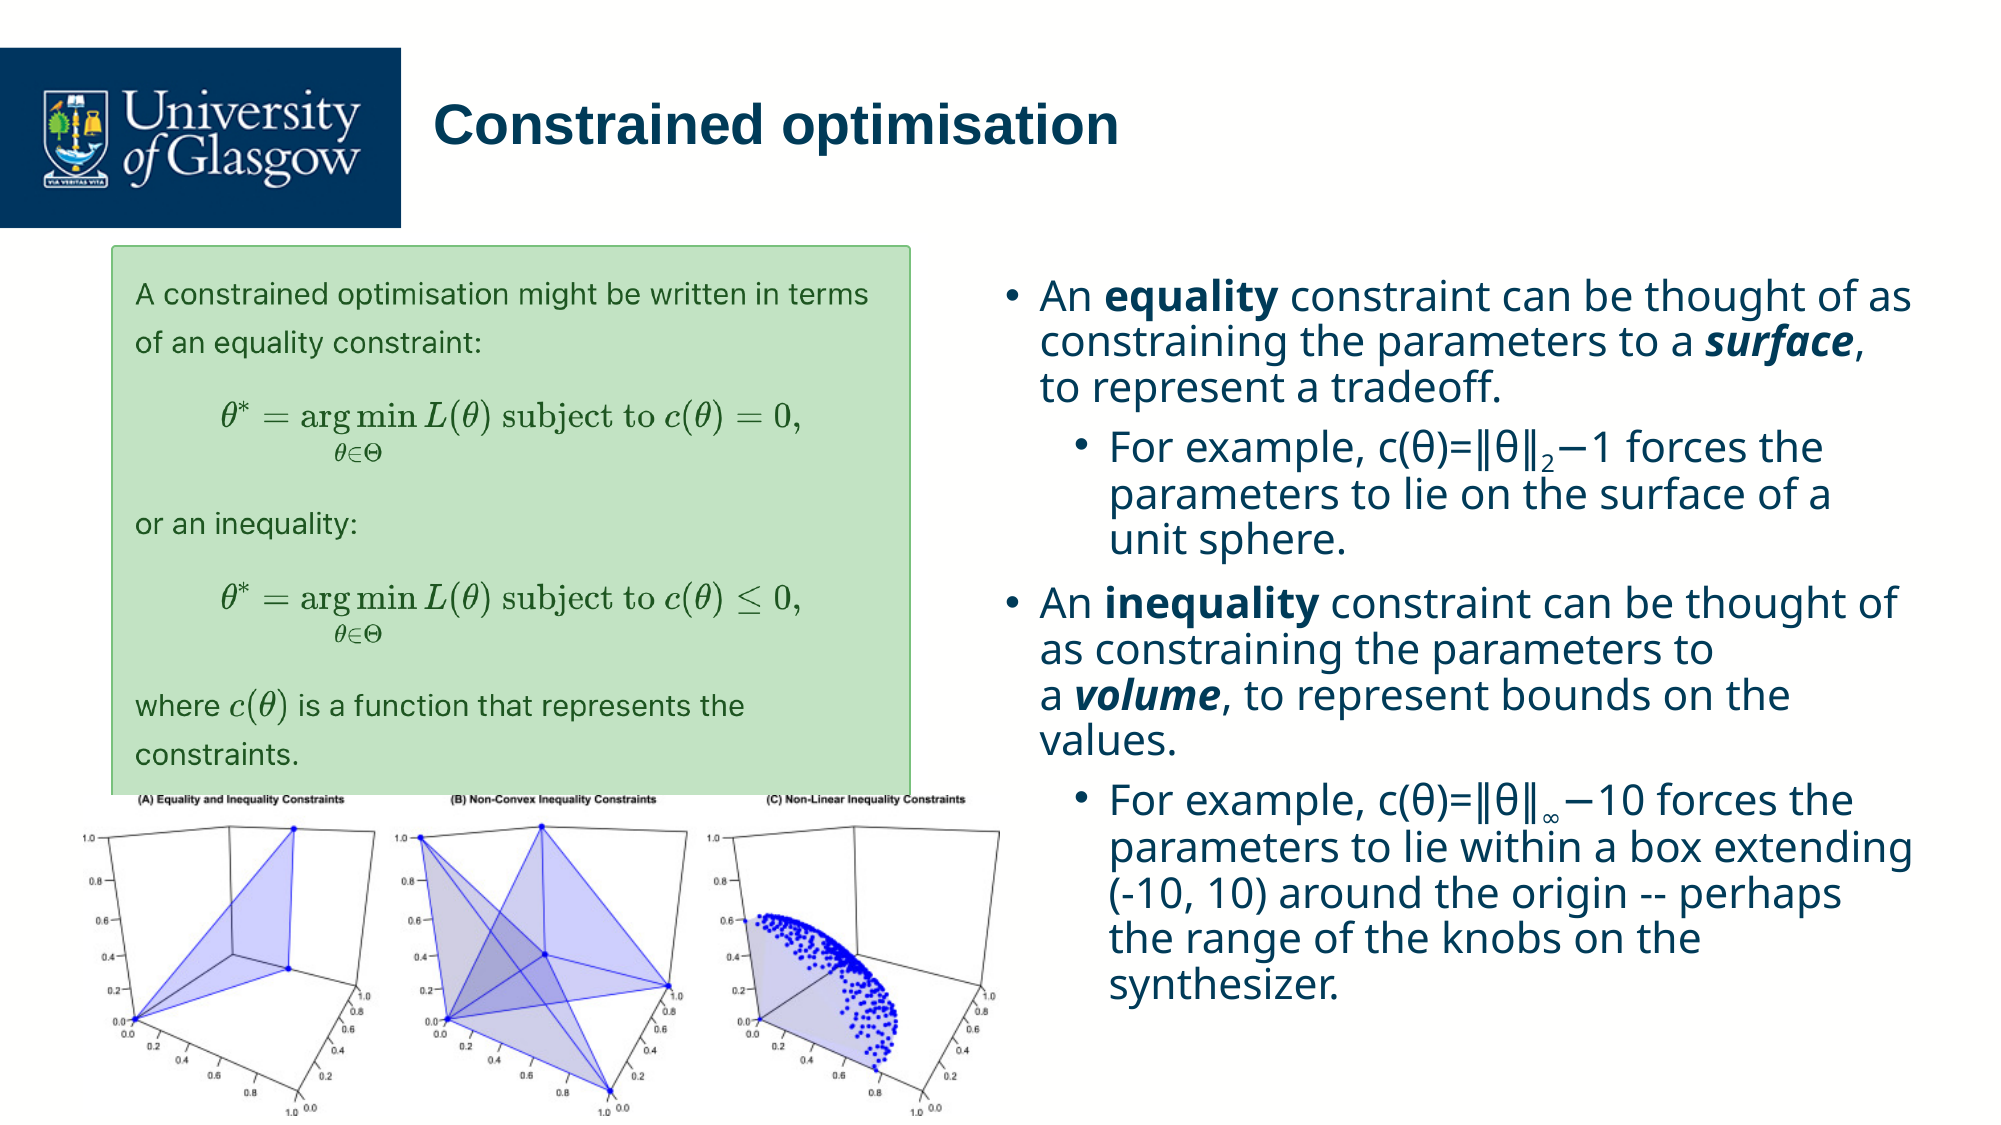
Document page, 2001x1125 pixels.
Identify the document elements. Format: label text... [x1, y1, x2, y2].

list An equality constraint can be thought of as constraining the parameters to a surface, to represent a tradeoff. For example, c(θ)=∥θ∥2−1 forces the parameters to lie on the surface of a unit sphere. An inequality constraint can be thought of as constraining the parameters to a volume, to represent bounds on the values. For example, c(θ)=∥θ∥∞−10 forces the parameters to lie within a box extending (-10, 10) around the origin -- perhaps the range of the knobs on the synthesizer. [990, 266, 1930, 1023]
title Constrained optimisation [418, 87, 1930, 234]
picture [0, 0, 2000, 1125]
